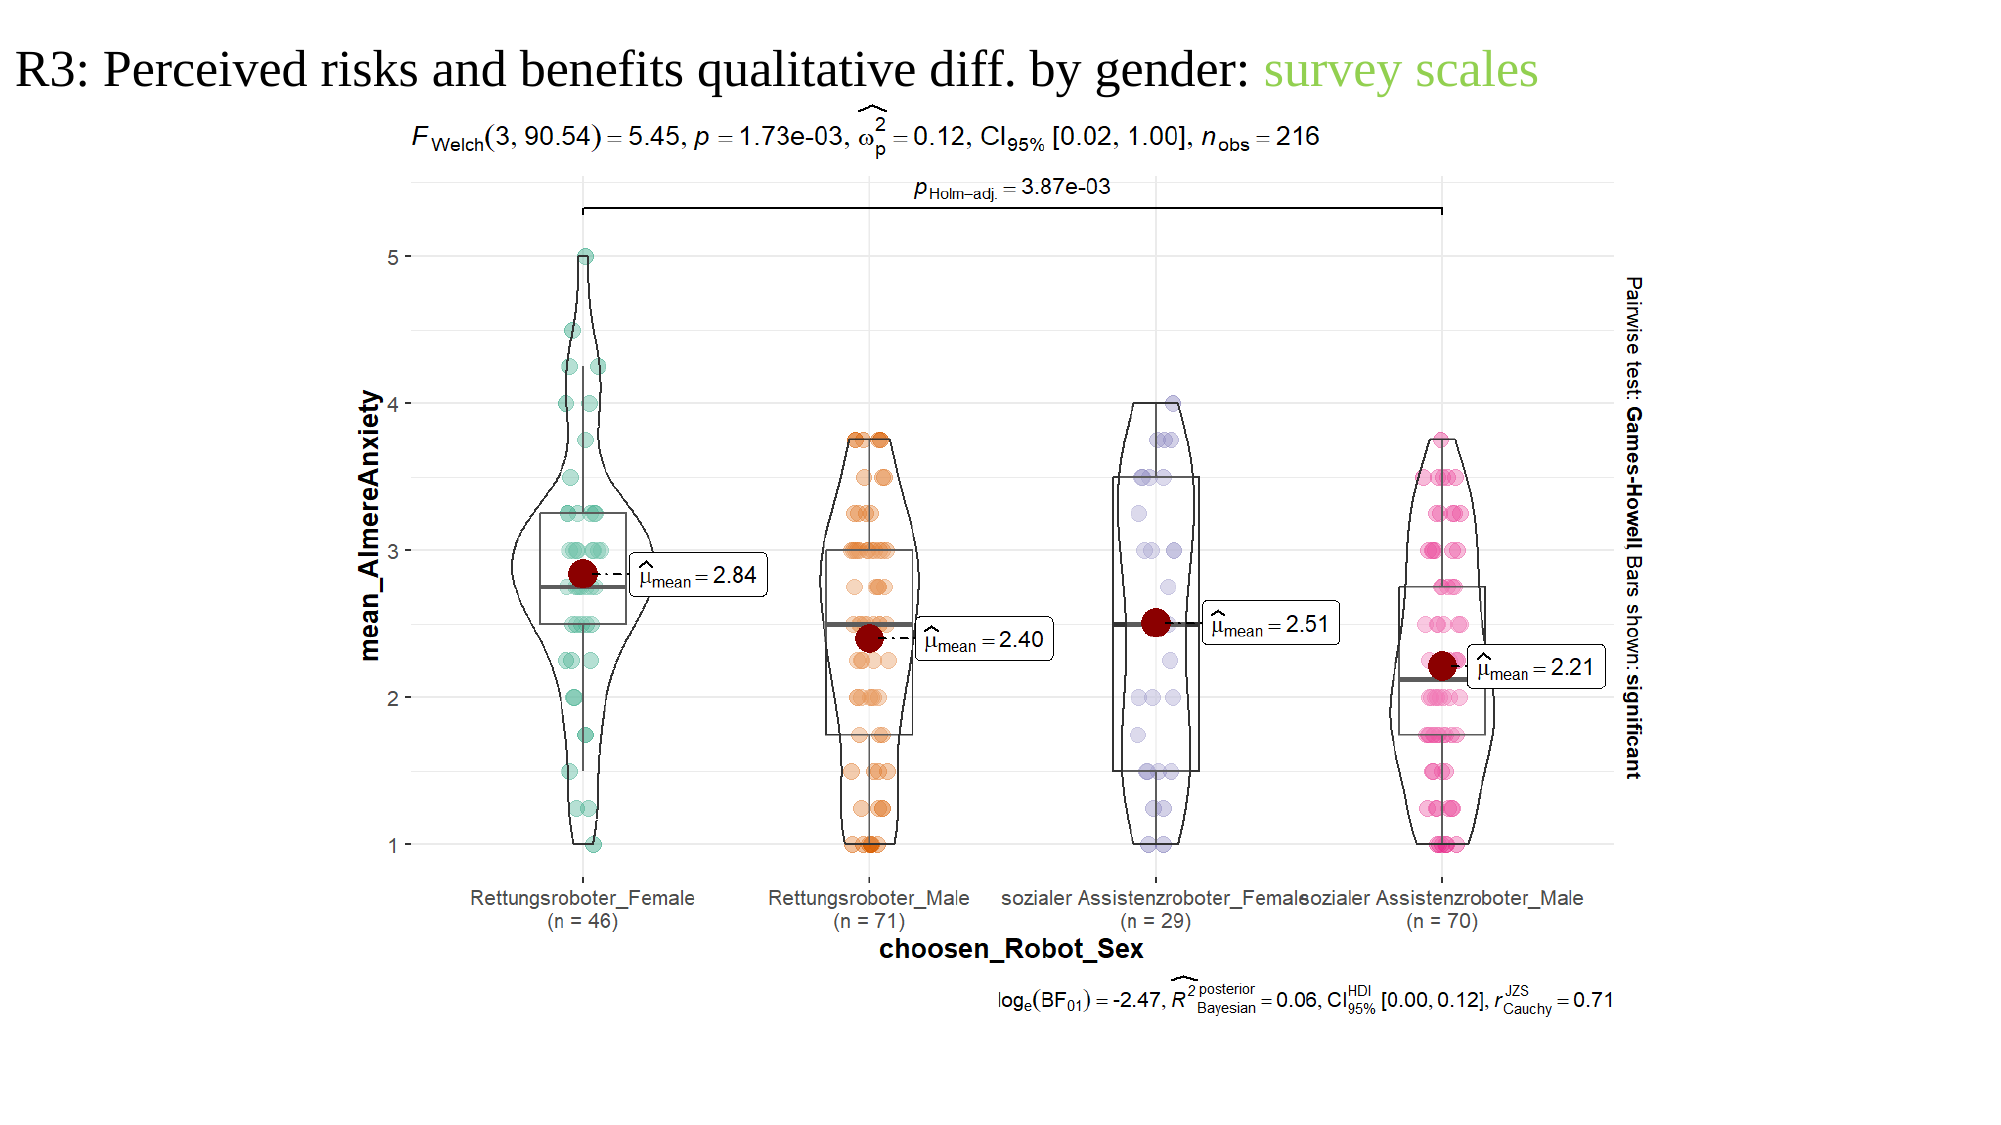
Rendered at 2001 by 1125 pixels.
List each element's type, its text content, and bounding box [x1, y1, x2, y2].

text_box R3: Perceived risks and benefits qualitative diff. by gender: survey scales [0, 26, 1770, 104]
picture [343, 92, 1657, 1033]
